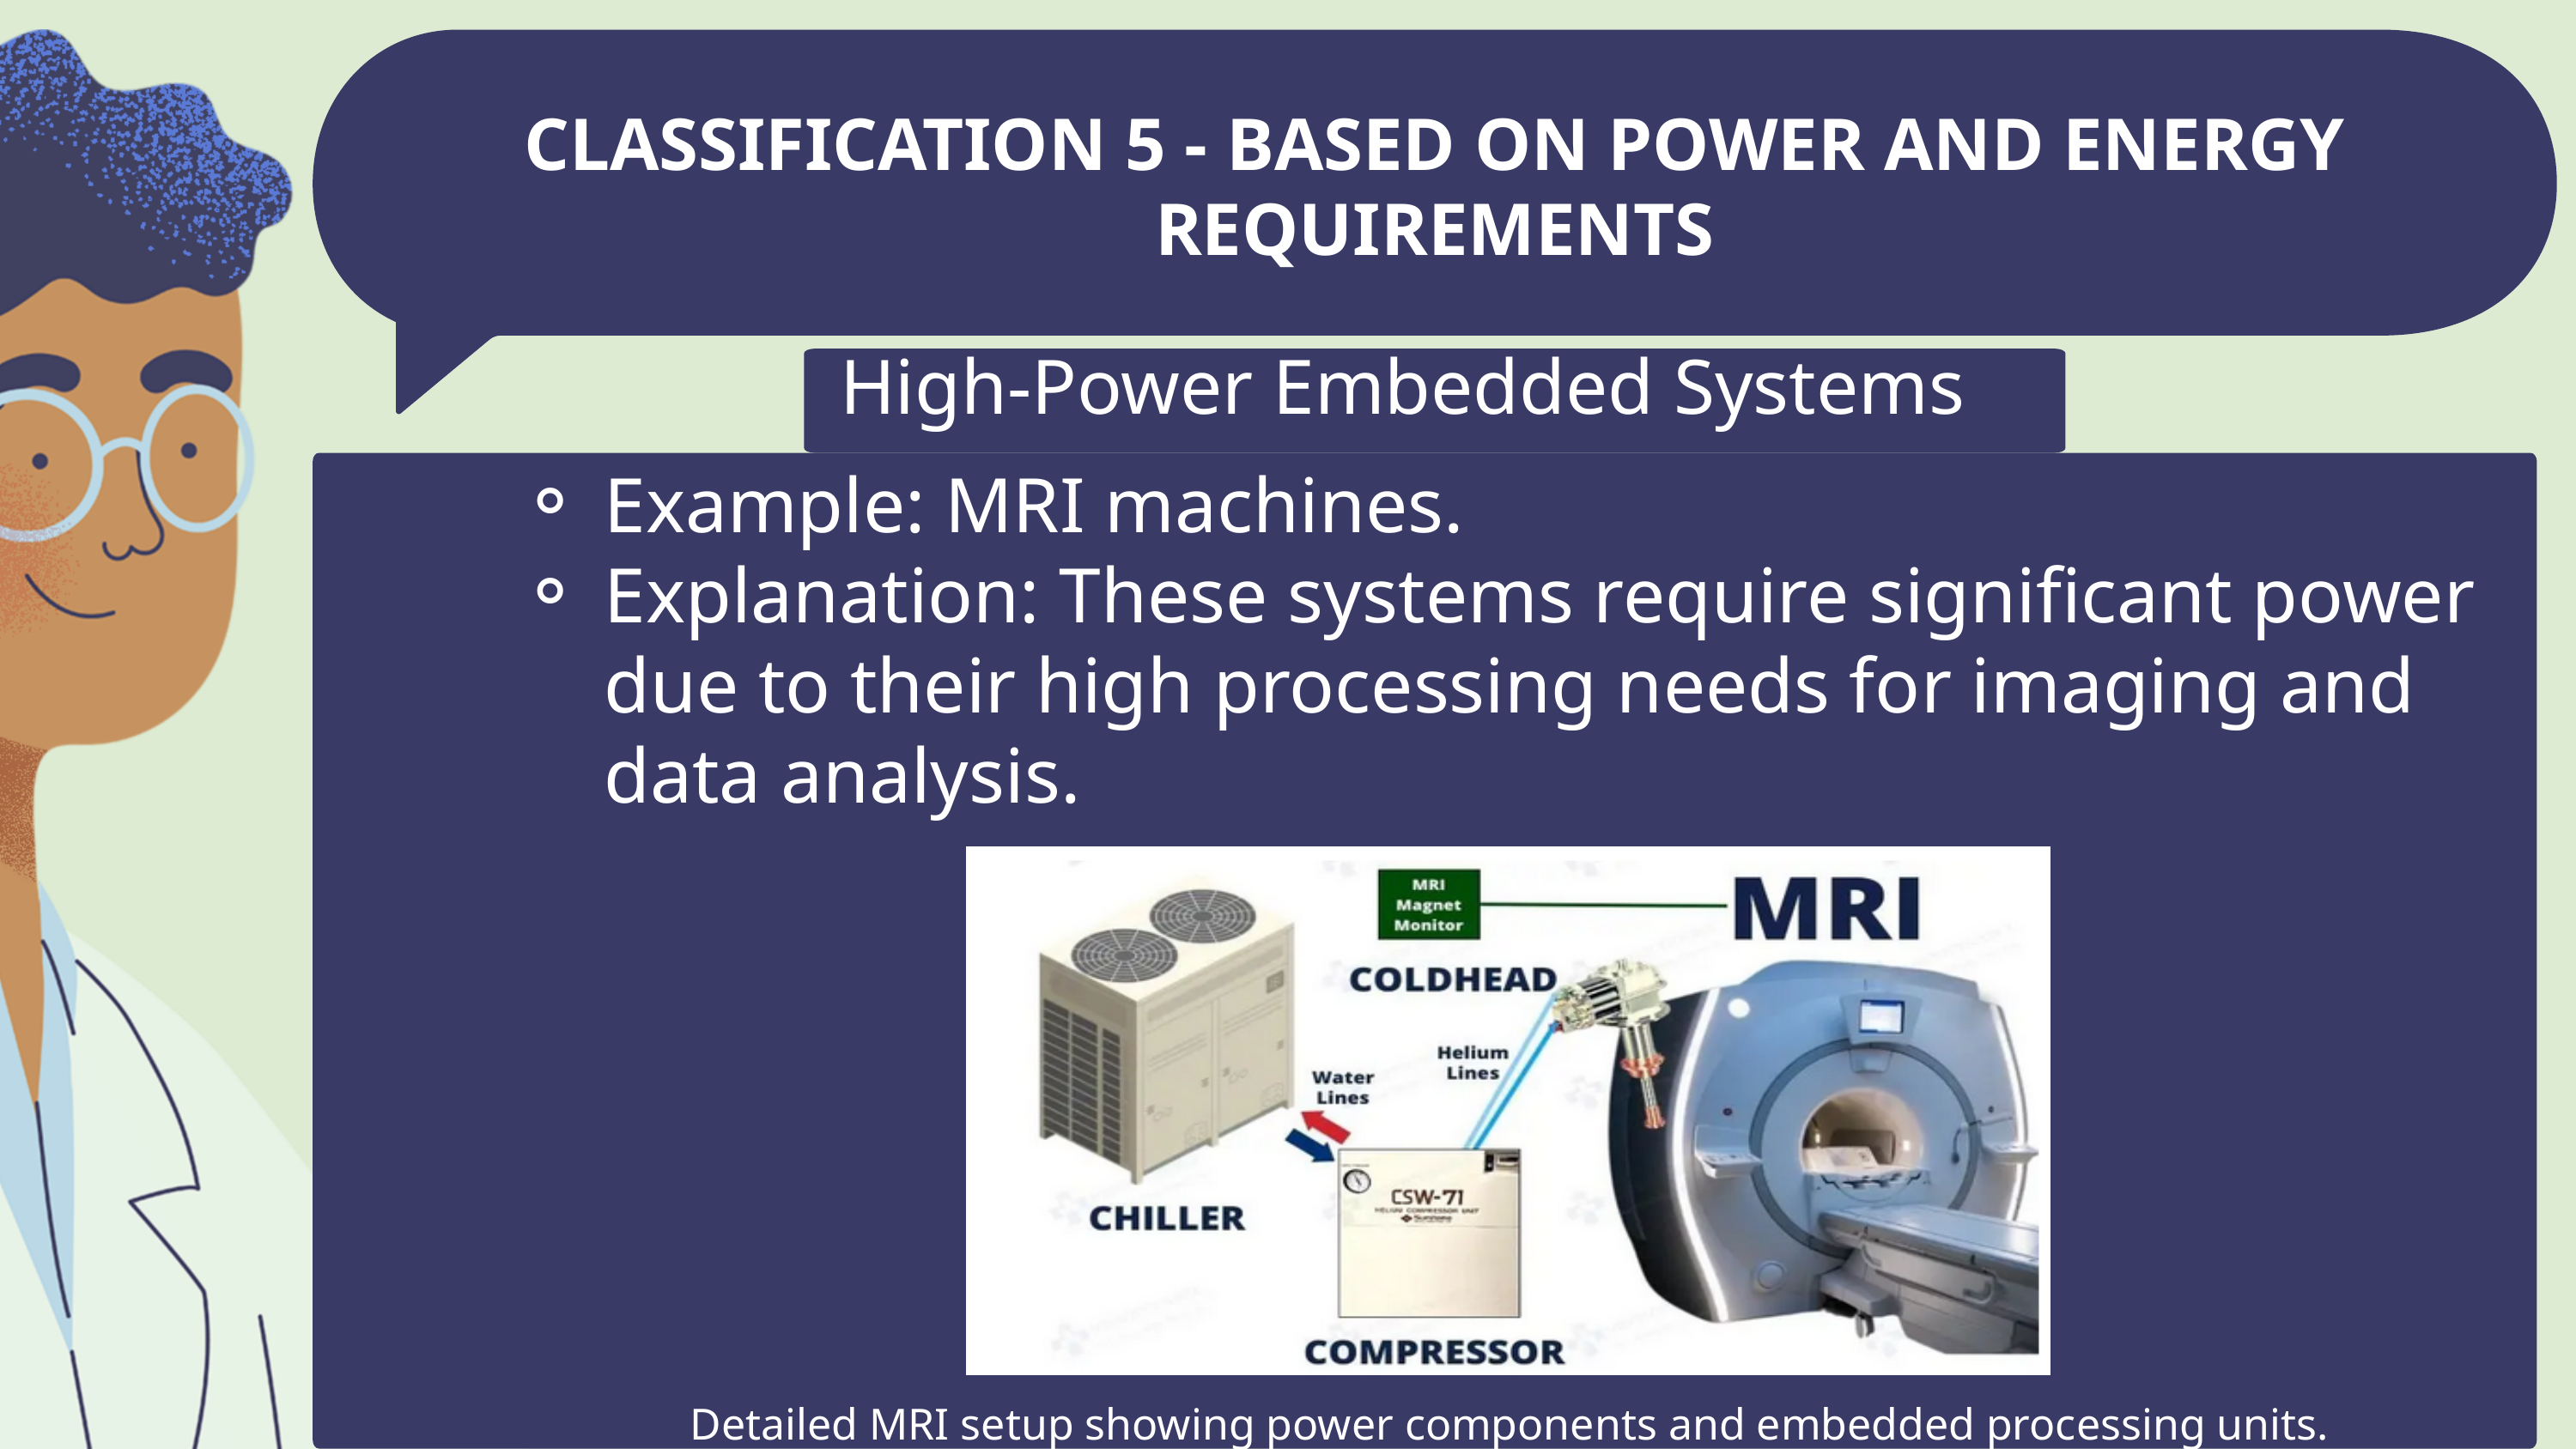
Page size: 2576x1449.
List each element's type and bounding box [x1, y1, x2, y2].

picture [965, 846, 2050, 1375]
text_box [312, 452, 2537, 1449]
text_box [0, 29, 560, 1449]
text_box [804, 348, 2233, 450]
text_box [312, 29, 2558, 418]
